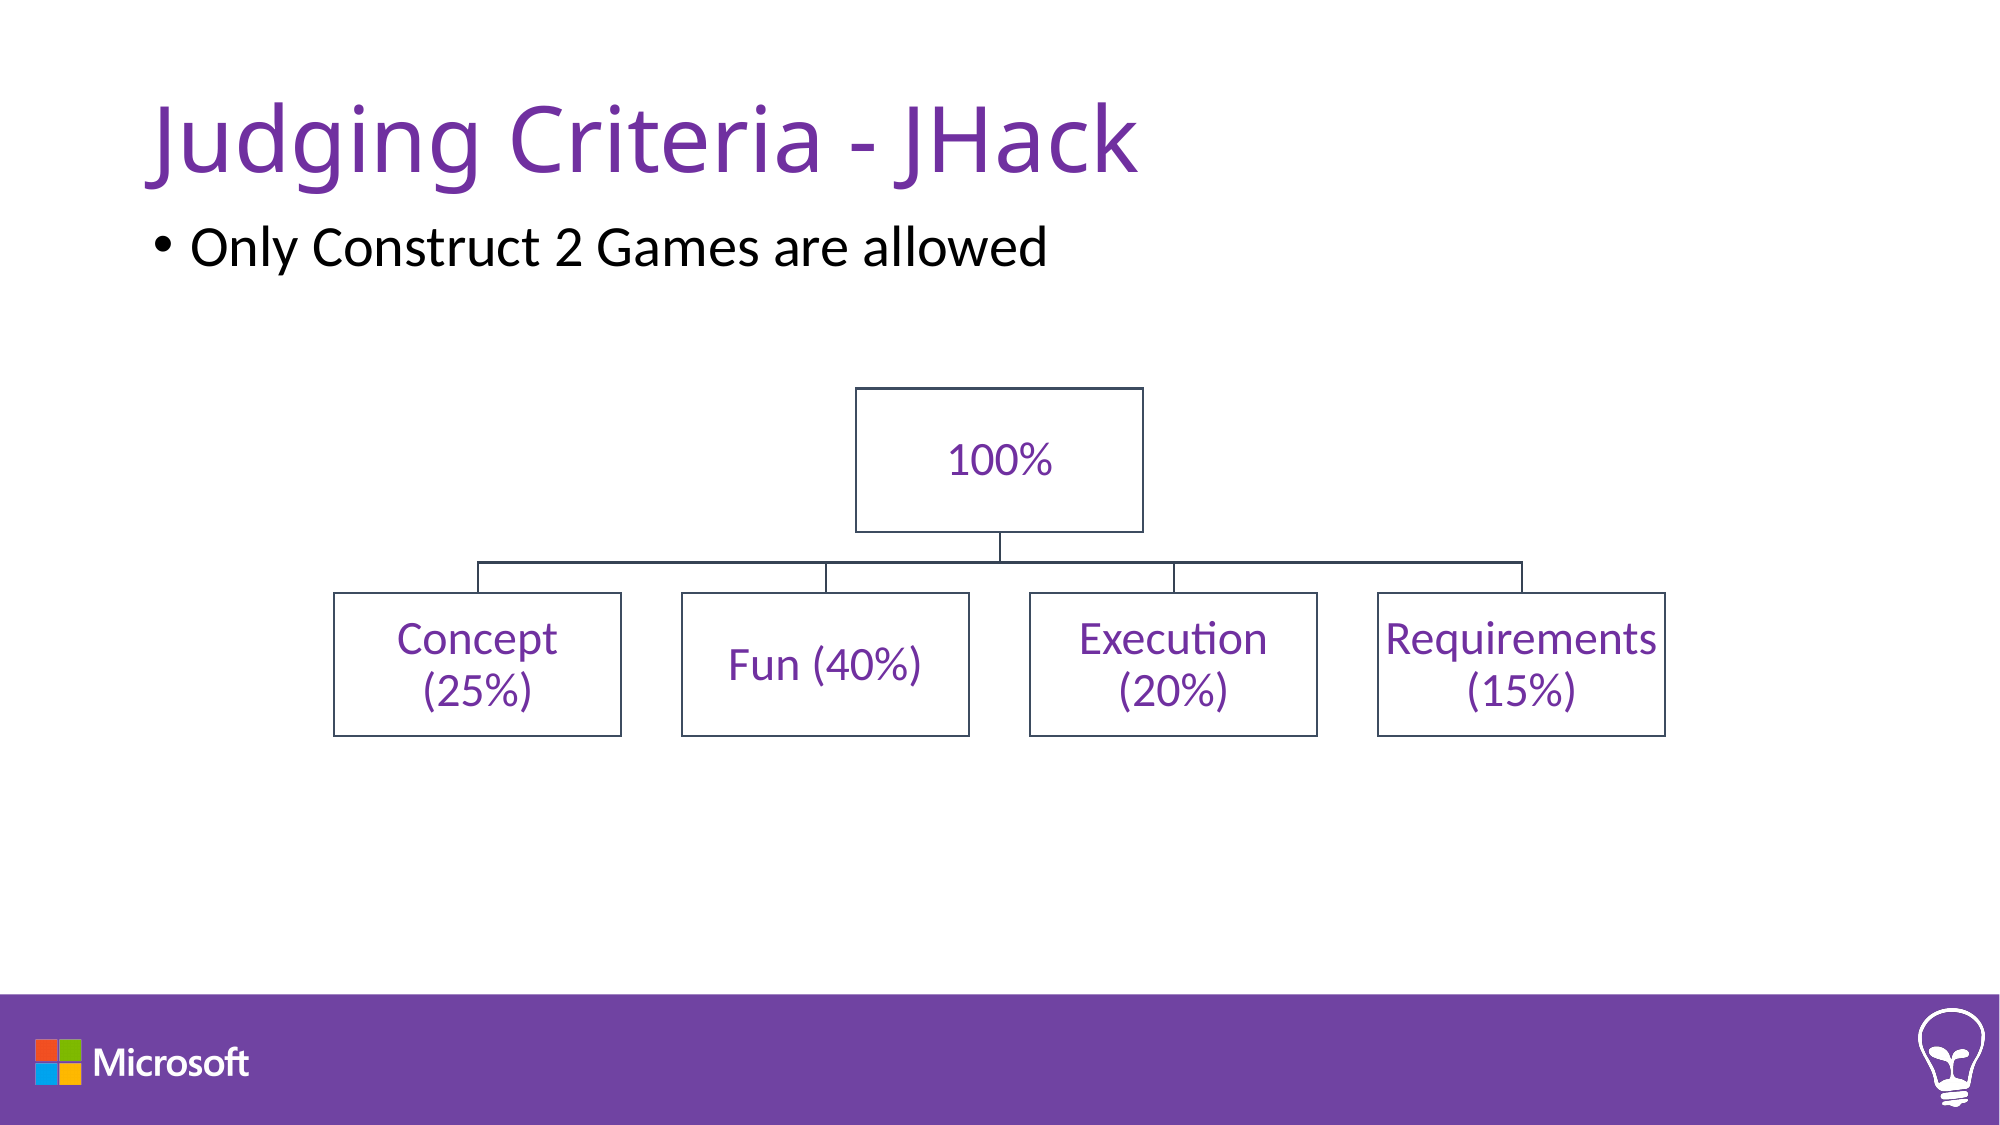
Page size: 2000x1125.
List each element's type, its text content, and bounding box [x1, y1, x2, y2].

list Only Construct 2 Games are allowed [137, 200, 1862, 1022]
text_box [333, 118, 1667, 1007]
picture [6, 1012, 278, 1112]
picture [1918, 1008, 1985, 1107]
title Judging Criteria - JHack [137, 59, 1862, 200]
